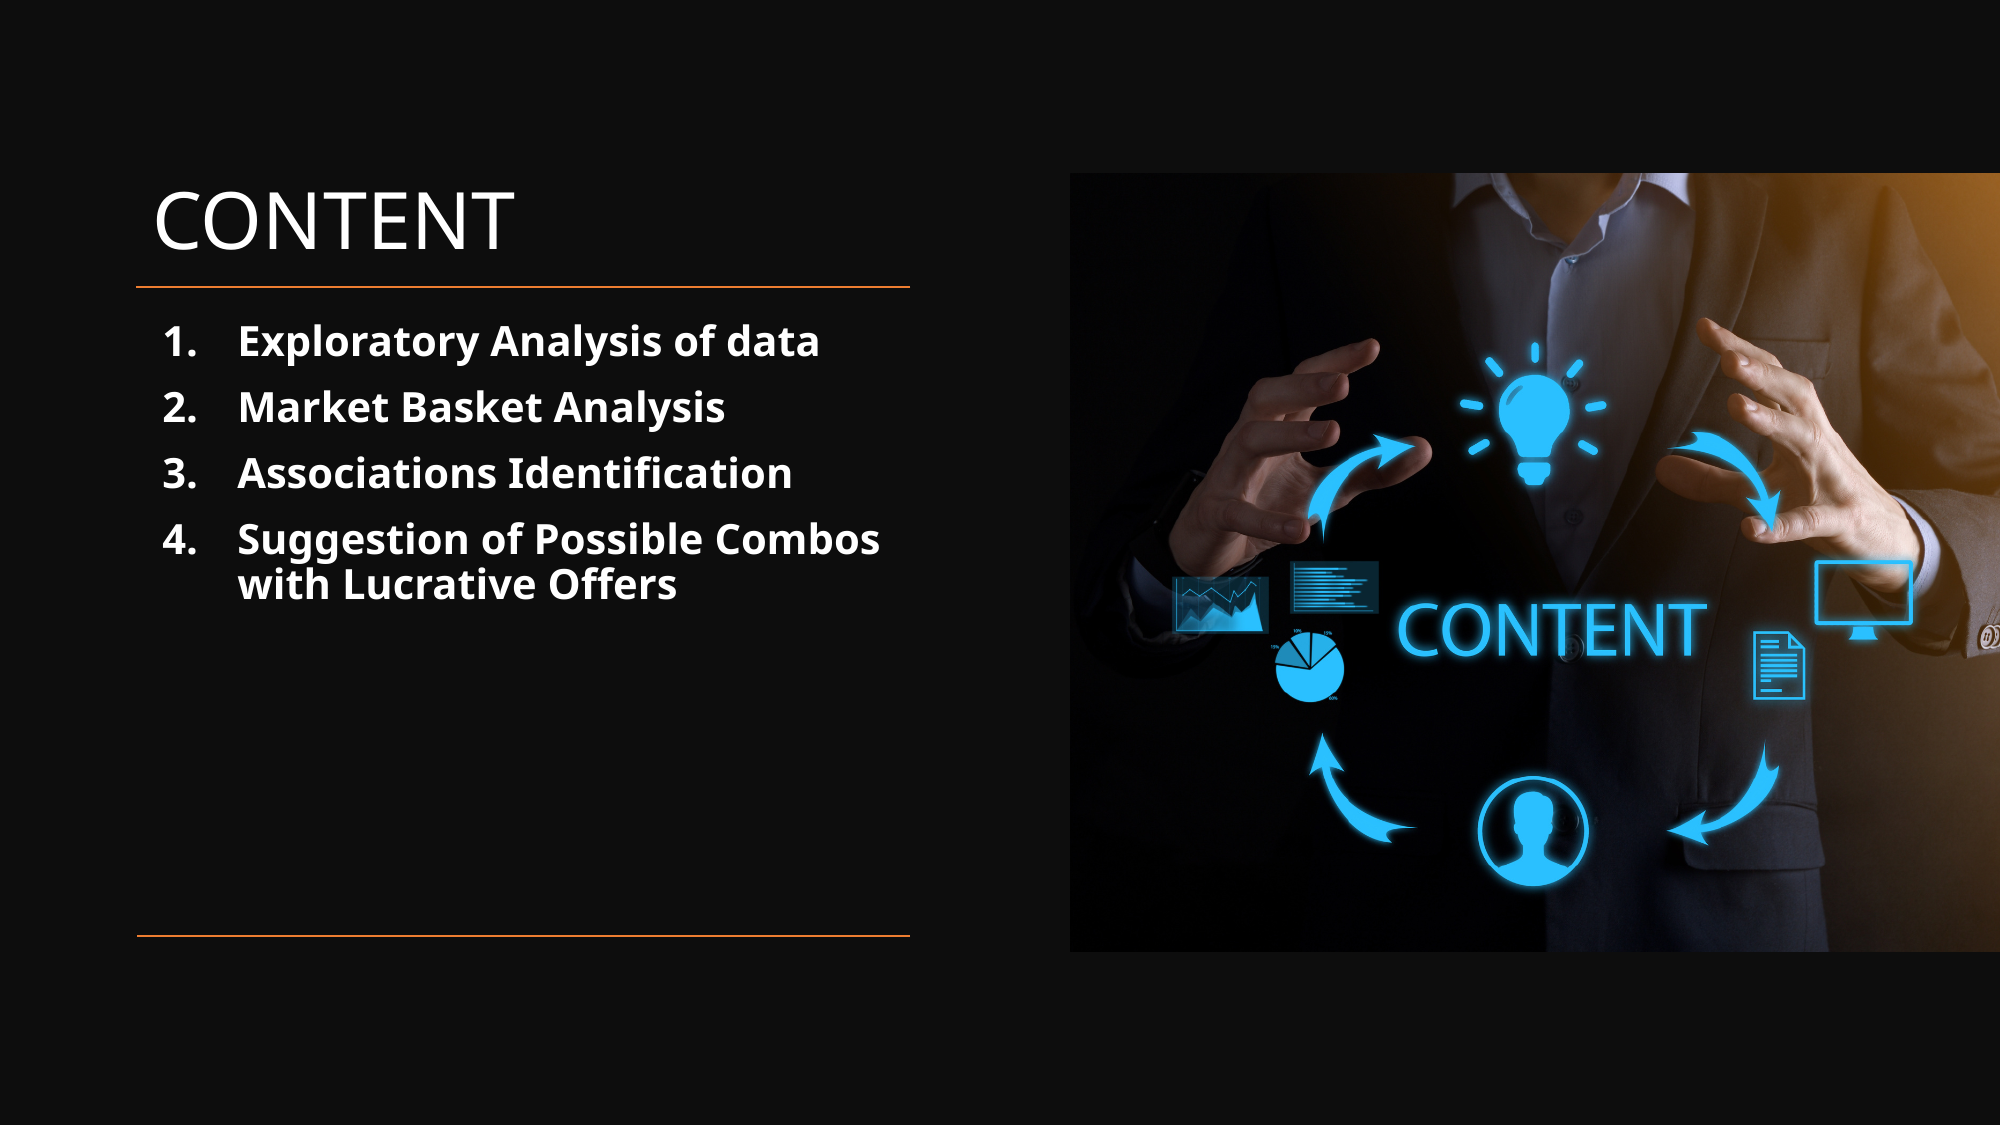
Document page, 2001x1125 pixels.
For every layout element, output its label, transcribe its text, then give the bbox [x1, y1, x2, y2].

text_box [0, 0, 2000, 1125]
title CONTENT [137, 73, 910, 275]
list Exploratory Analysis of data Market Basket Analysis Associations Identification Suggestion of Possible Combos with Lucrative Offers [147, 313, 900, 912]
picture [1070, 173, 2000, 952]
